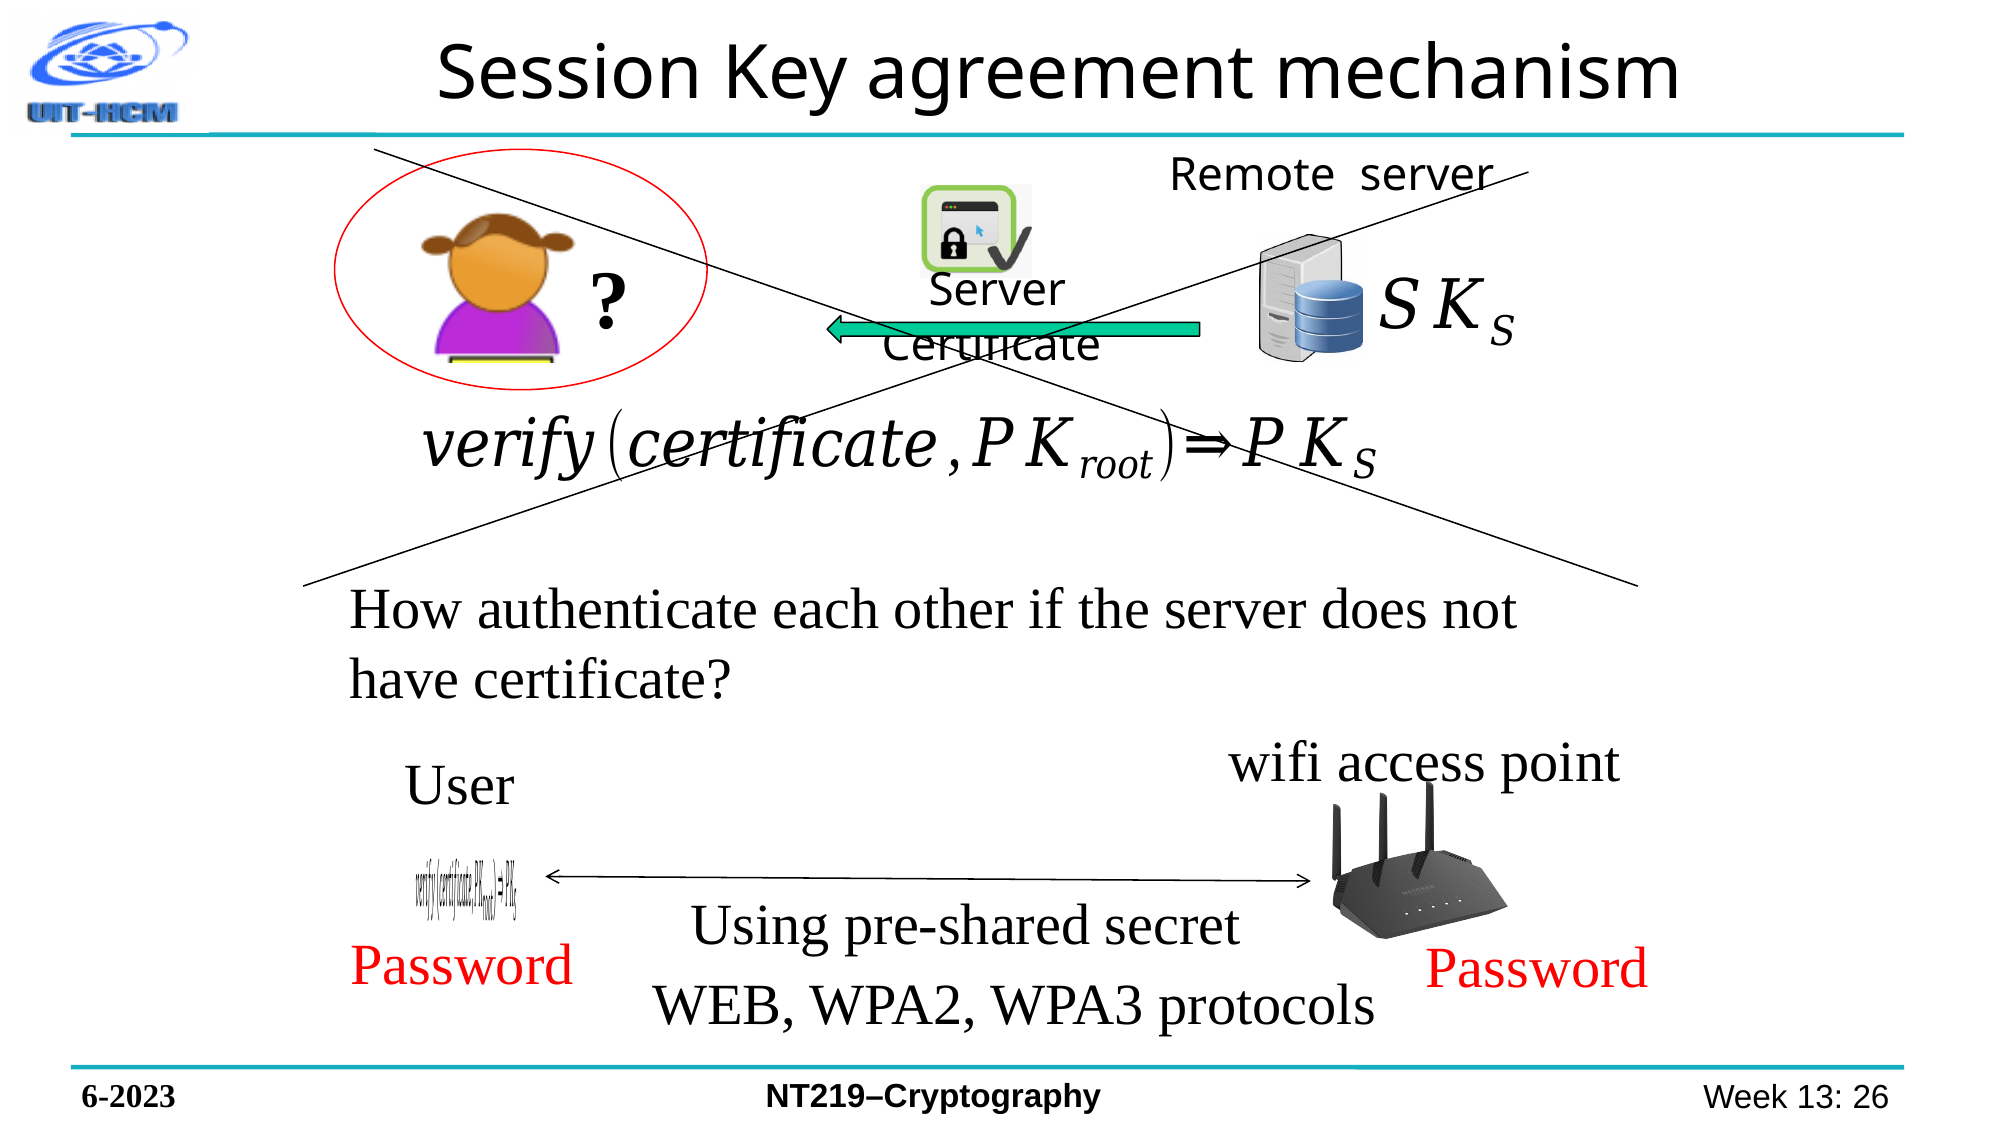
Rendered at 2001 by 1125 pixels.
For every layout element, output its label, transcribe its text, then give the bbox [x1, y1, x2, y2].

text_box Remote server [1134, 137, 1529, 147]
picture [413, 831, 522, 931]
text_box Password [335, 919, 590, 1004]
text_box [373, 149, 1638, 587]
text_box wifi access point [1214, 716, 1636, 801]
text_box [544, 876, 1311, 882]
text_box WEB, WPA2, WPA3 protocols [637, 958, 1406, 1044]
text_box How authenticate each other if the server does not have certificate? [334, 595, 1626, 718]
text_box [302, 172, 1529, 587]
text_box Password [1410, 921, 1665, 1007]
text_box Session Key agreement mechanism [421, 12, 1705, 125]
text_box User [389, 739, 545, 824]
text_box Using pre-shared secret [675, 890, 1285, 958]
picture [1331, 781, 1508, 940]
picture [7, 9, 209, 133]
